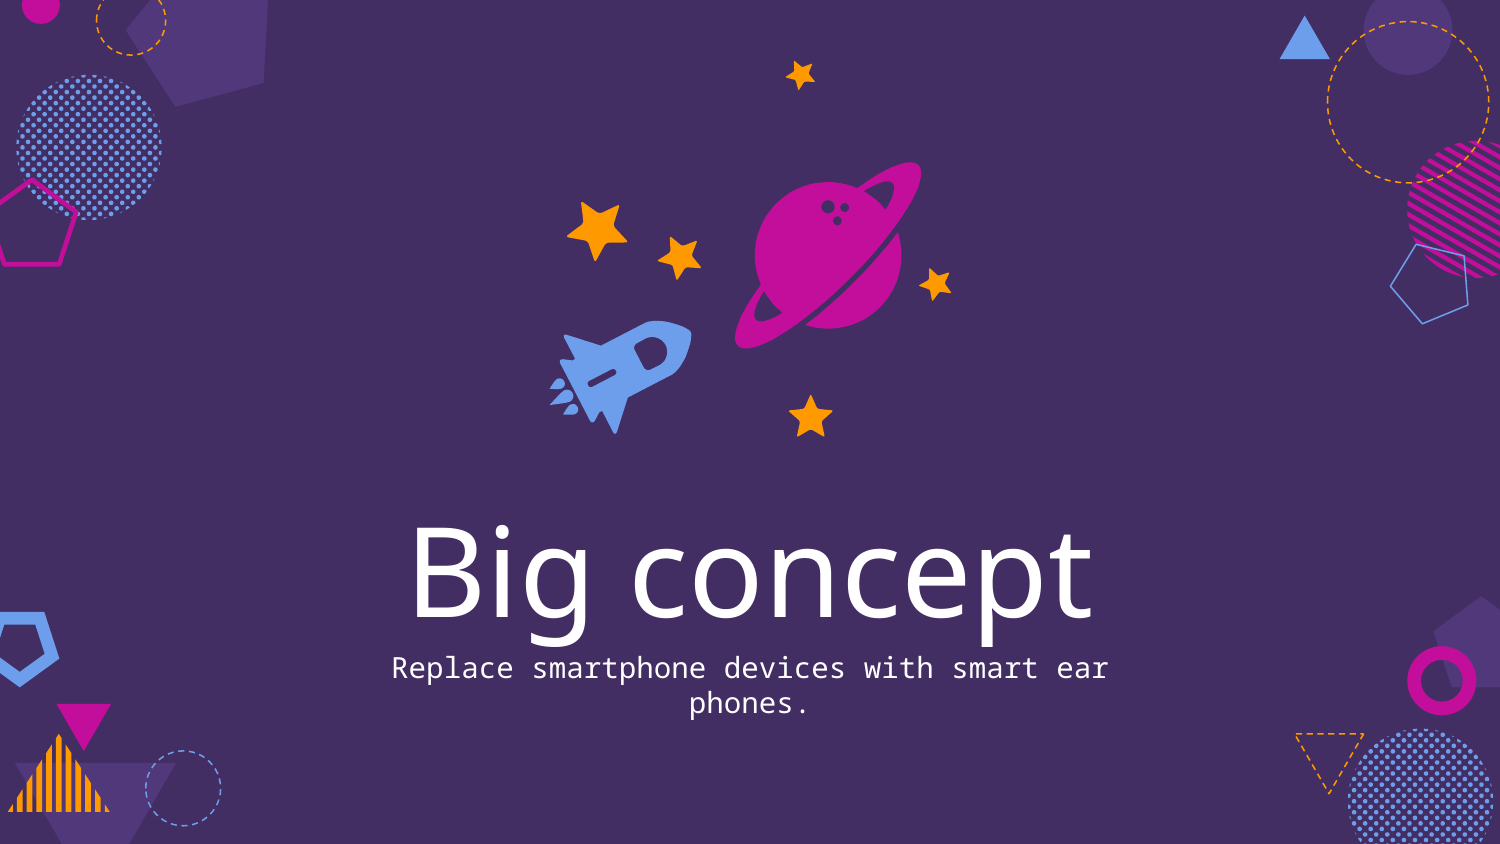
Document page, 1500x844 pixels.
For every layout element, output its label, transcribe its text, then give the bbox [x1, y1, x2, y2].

text_box [785, 60, 815, 90]
text_box [567, 202, 628, 261]
text_box [789, 395, 833, 437]
title Big concept [346, 472, 1154, 634]
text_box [555, 308, 680, 432]
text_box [734, 162, 922, 349]
text_box [657, 236, 701, 280]
text_box [927, 268, 951, 301]
subtitle Replace smartphone devices with smart ear phones. [346, 634, 1154, 764]
